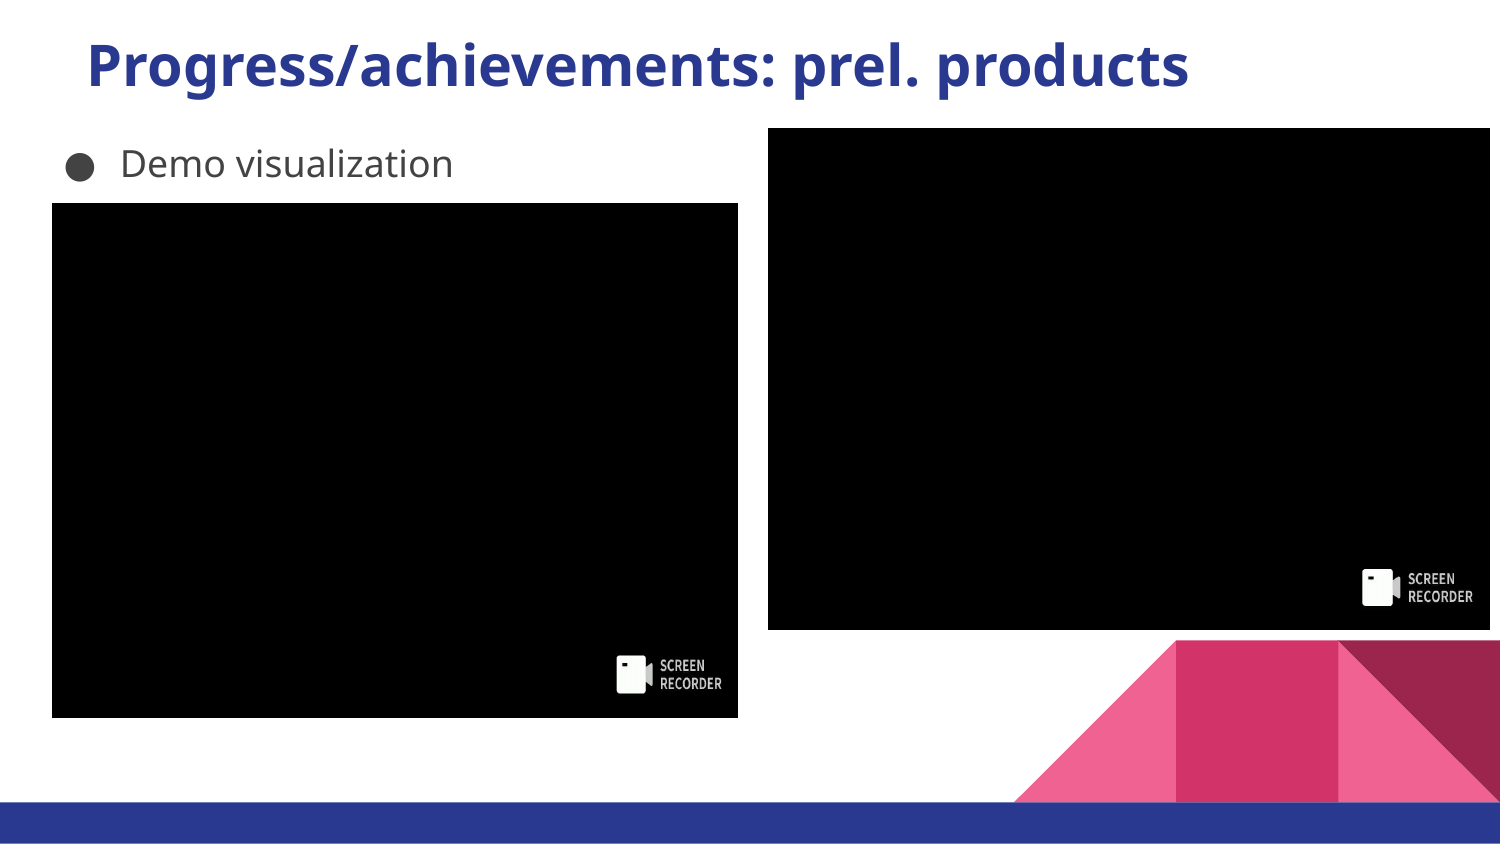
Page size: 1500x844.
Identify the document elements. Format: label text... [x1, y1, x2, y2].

title Progress/achievements: prel. products [71, 13, 1216, 114]
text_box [51, 202, 739, 719]
list Demo visualization [29, 118, 1428, 785]
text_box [767, 127, 1491, 631]
